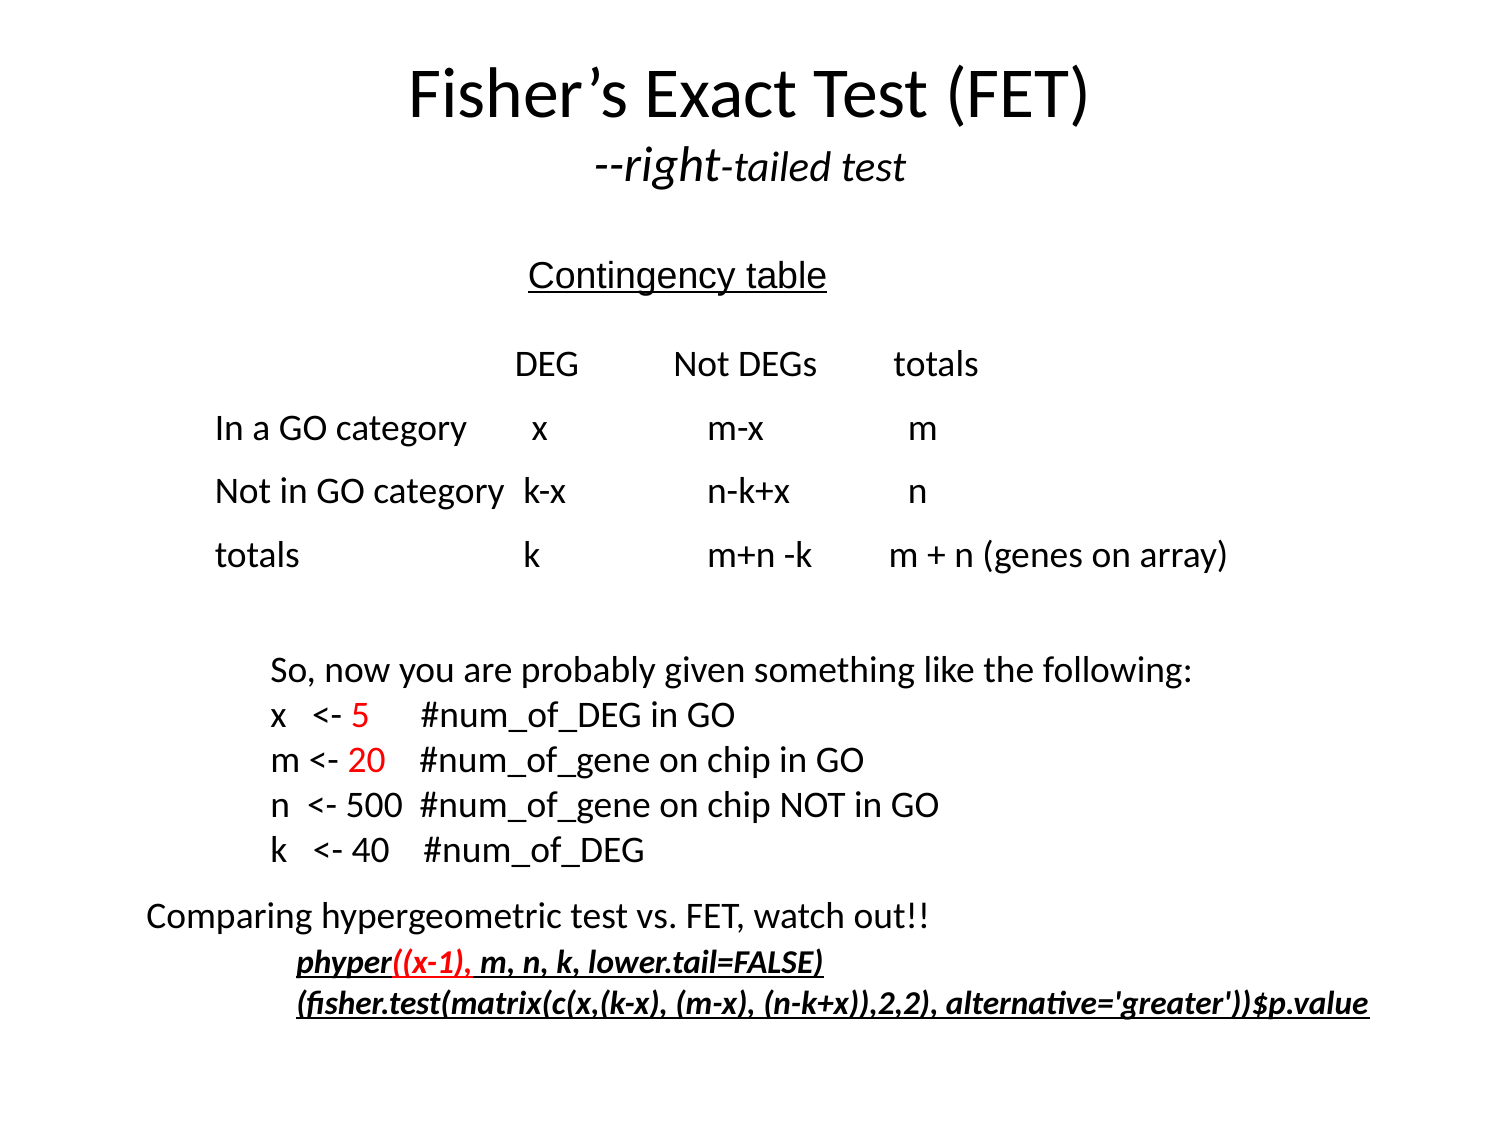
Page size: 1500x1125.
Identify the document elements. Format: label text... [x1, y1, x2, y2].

text_box Contingency table [513, 243, 843, 304]
text_box So, now you are probably given something like the following: x <- 5 #num_of_DEG in GO m <- 20 #num_of_gene on chip in GO n <- 500 #num_of_gene on chip NOT in GO k <- 40 #num_of_DEG [255, 637, 1209, 878]
title Fisher’s Exact Test (FET) --right-tailed test [75, 37, 1425, 200]
text_box DEG Not DEGs totals In a GO category x m-x m Not in GO category k-x n-k+x n totals k m+n -k m + n (genes on array) [200, 331, 1300, 647]
text_box Comparing hypergeometric test vs. FET, watch out!! phyper((x-1), m, n, k, lower.tail=FALSE) (fisher.test(matrix(c(x,(k-x), (m-x), (n-k+x)),2,2), alternative='greater'))$p.value [131, 884, 1385, 1029]
